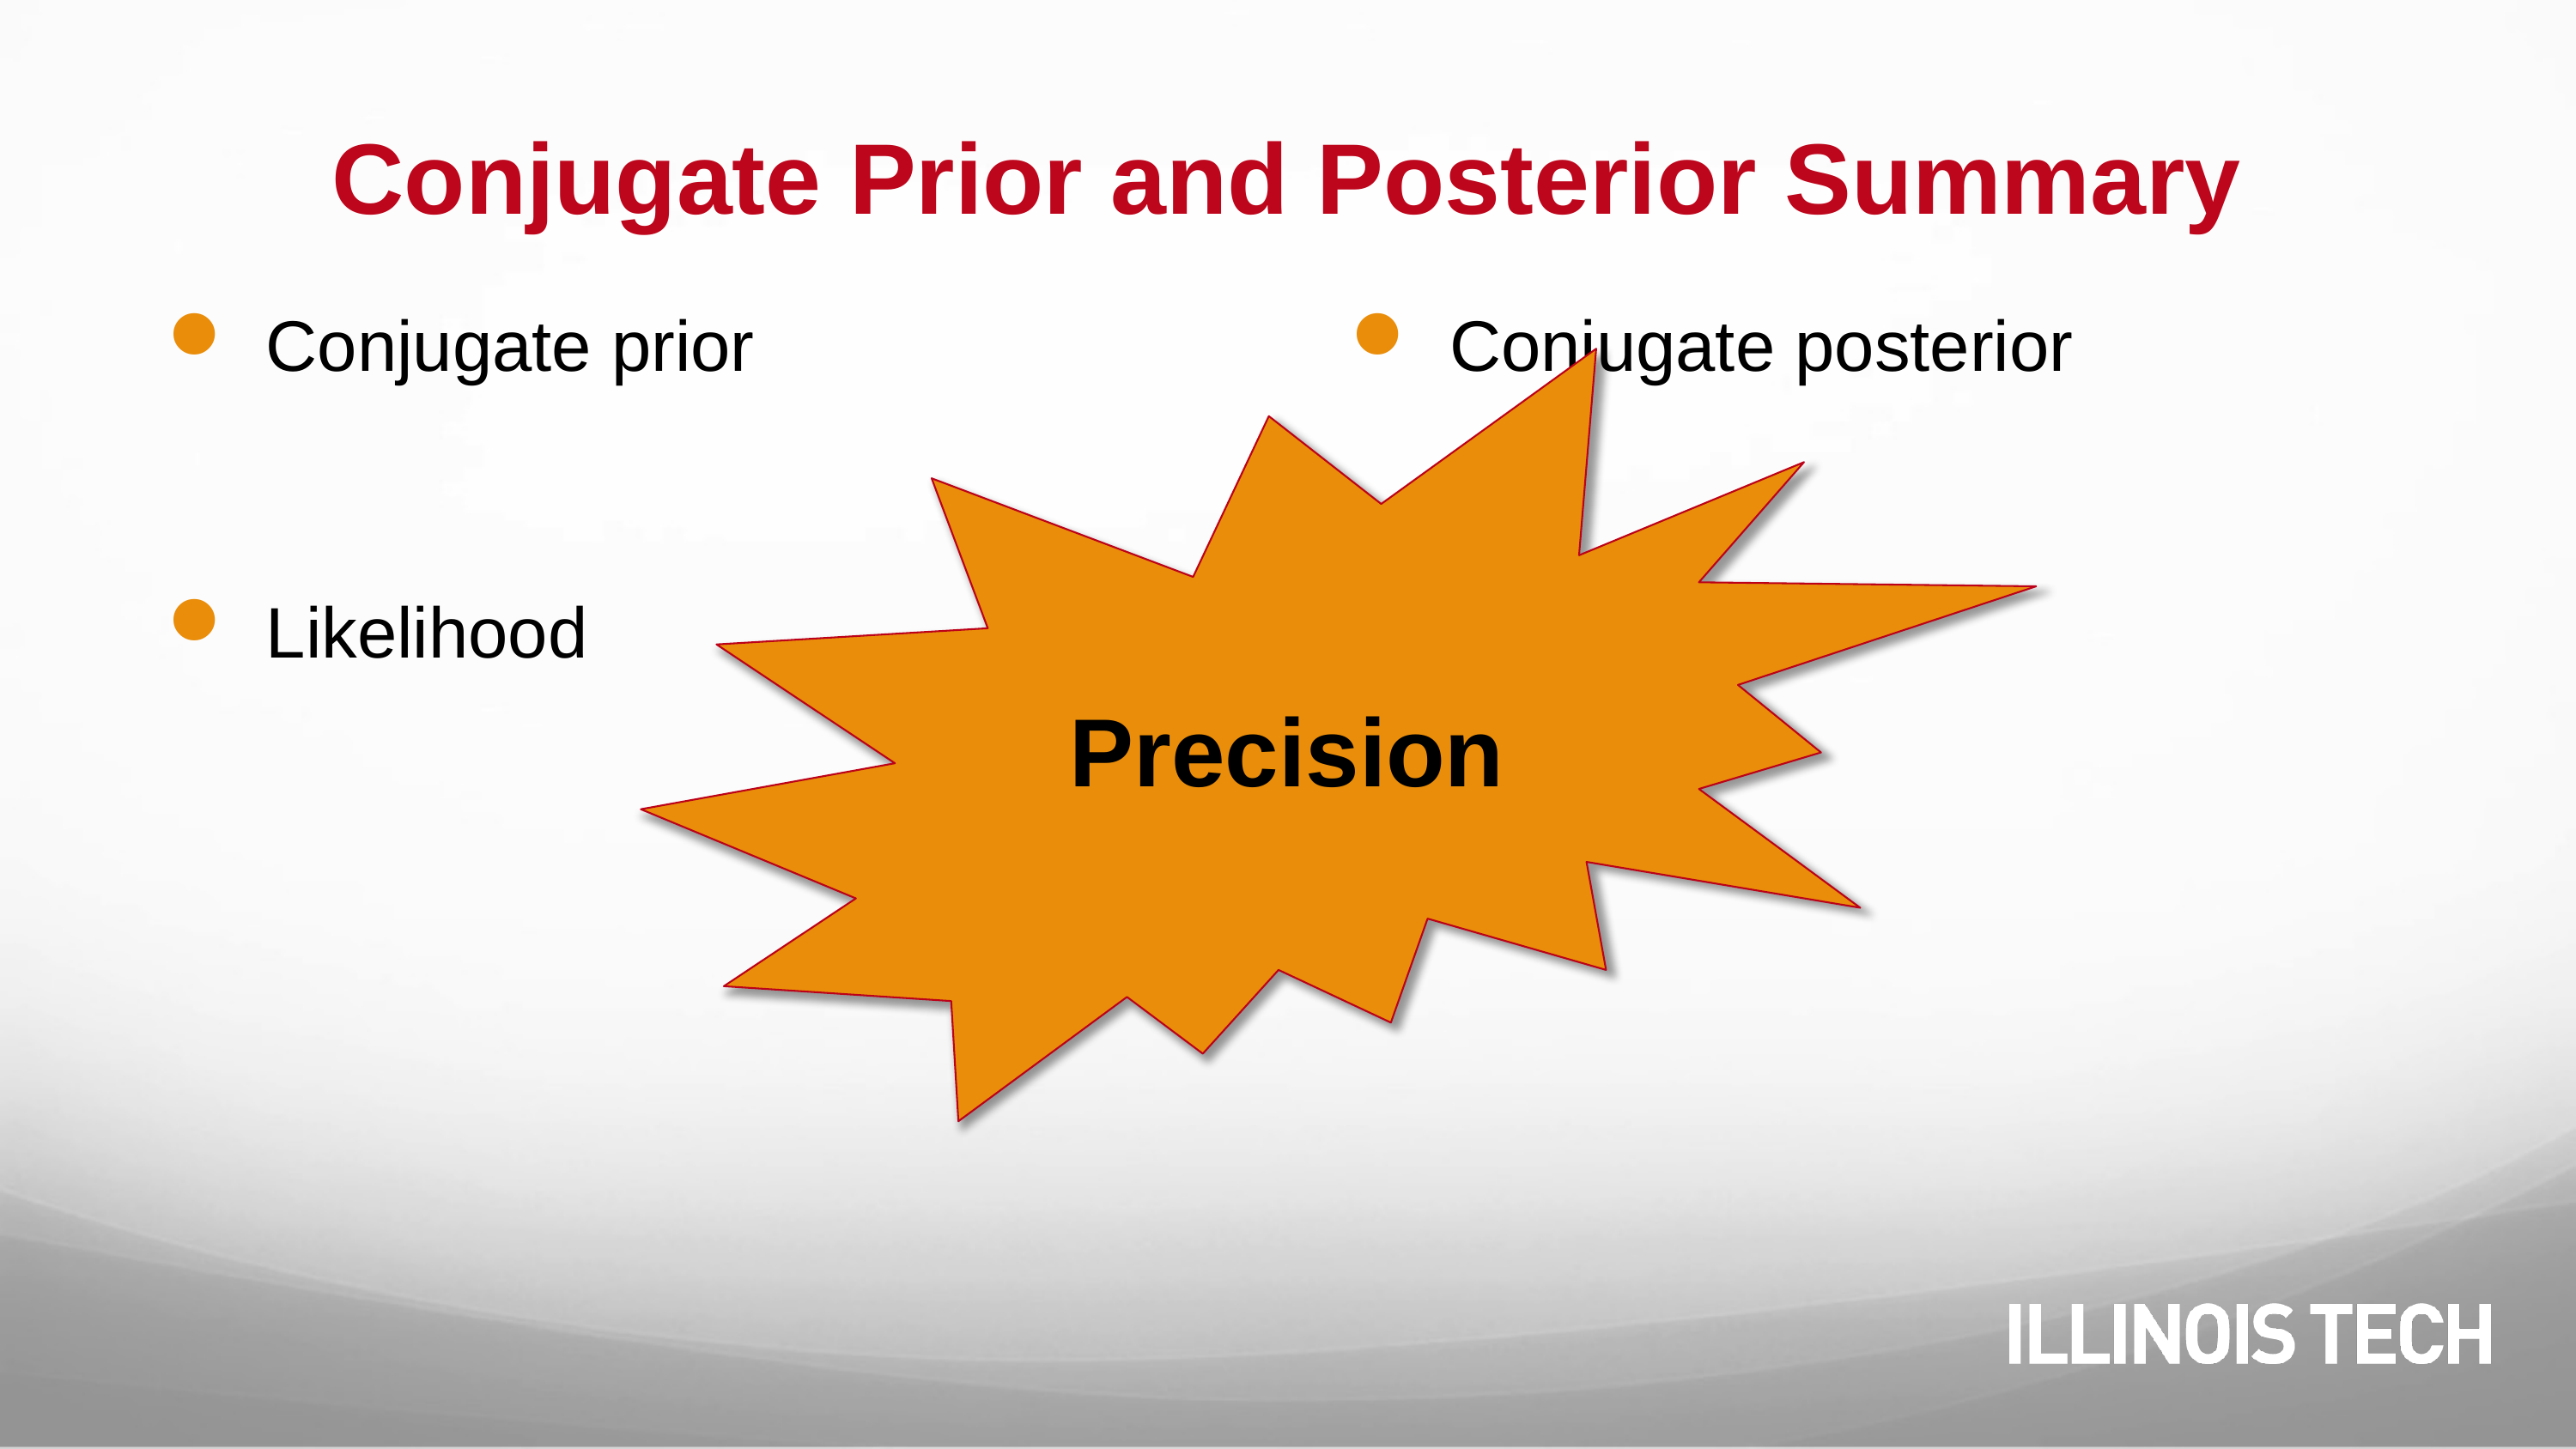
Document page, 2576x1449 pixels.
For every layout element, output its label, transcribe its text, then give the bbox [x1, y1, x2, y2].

title Conjugate Prior and Posterior Summary [155, 22, 2421, 241]
text_box Precision [640, 348, 2038, 1123]
picture [0, 0, 2576, 1449]
